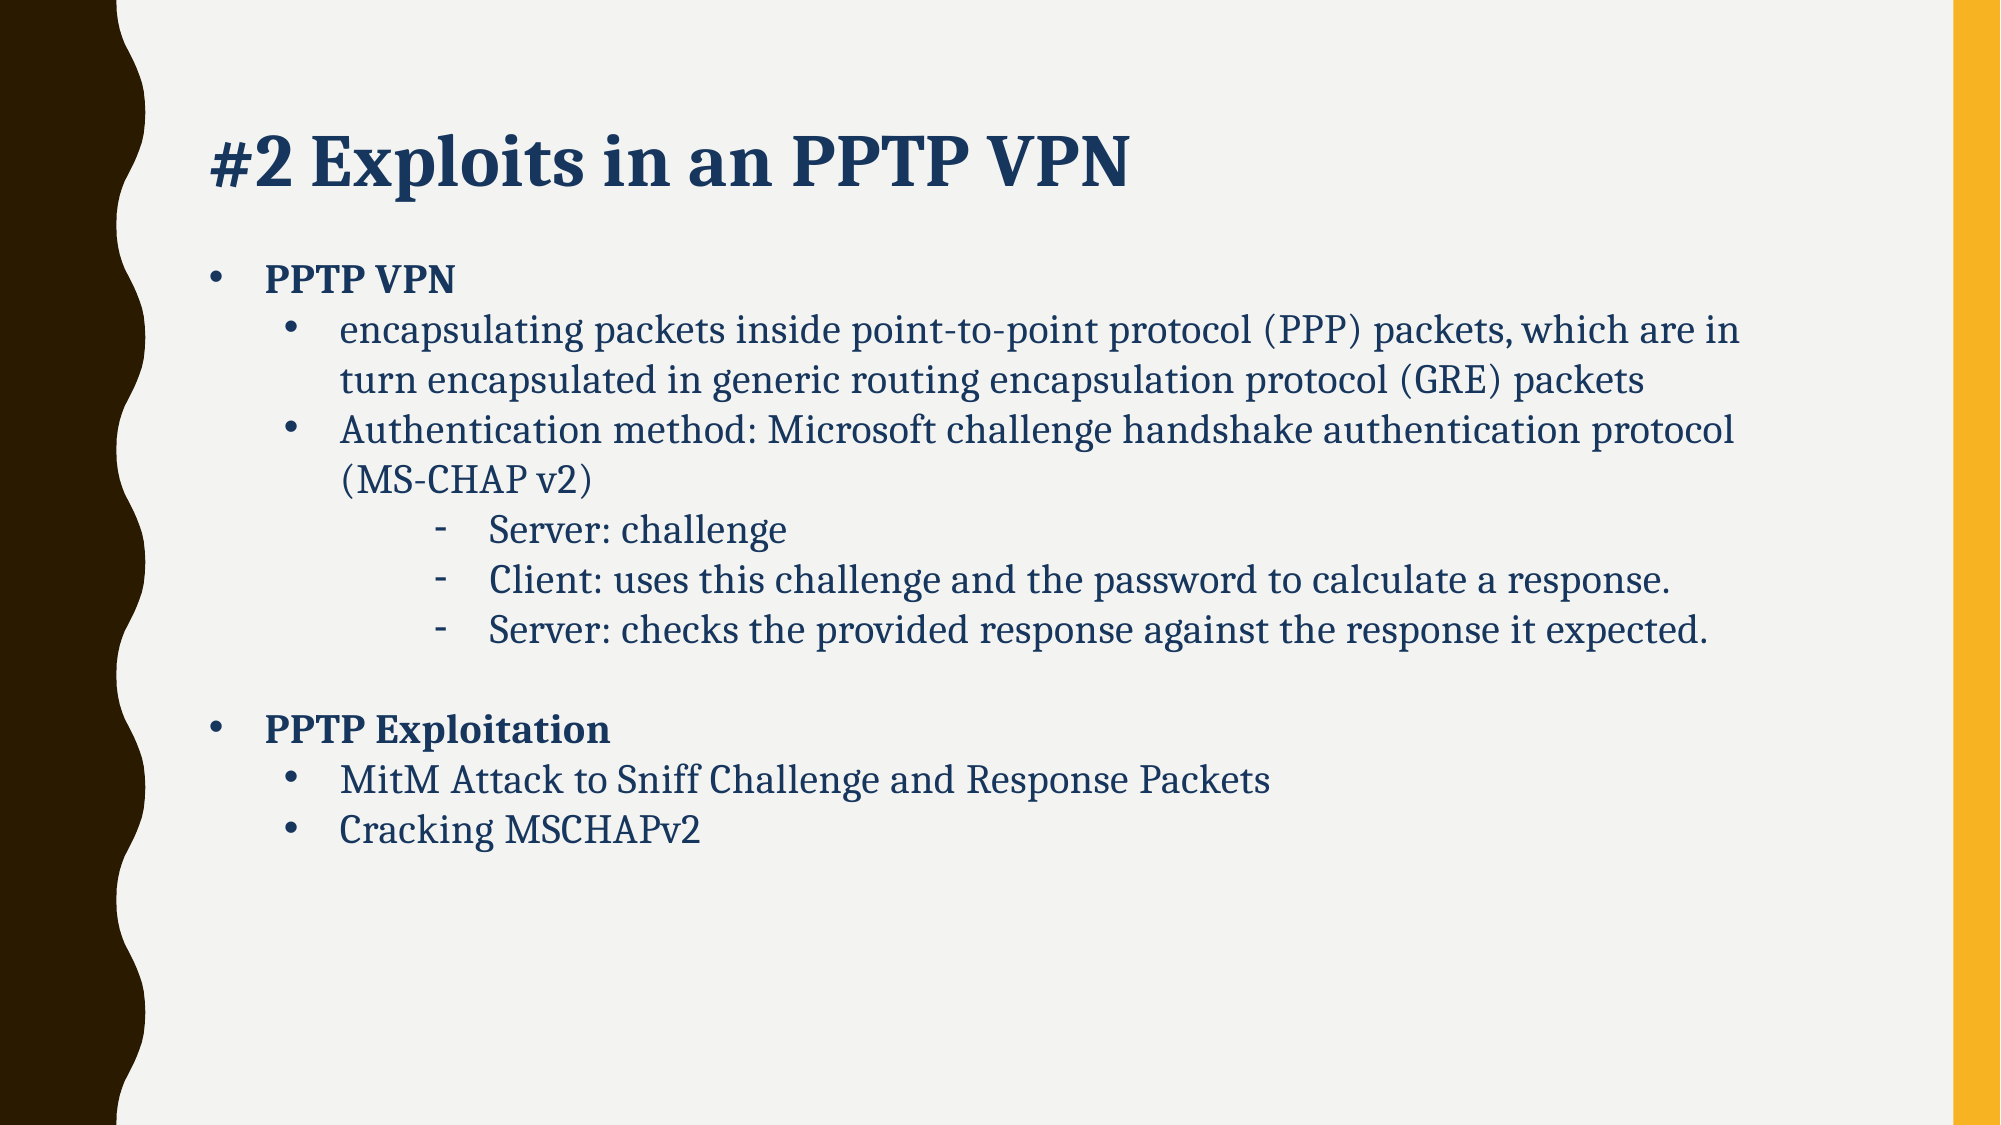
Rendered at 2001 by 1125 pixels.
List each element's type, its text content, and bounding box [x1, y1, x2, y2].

text_box #2 Exploits in an PPTP VPN PPTP VPN encapsulating packets inside point-to-point protocol (PPP) packets, which are in turn encapsulated in generic routing encapsulation protocol (GRE) packets Authentication method: Microsoft challenge handshake authentication protocol (MS-CHAP v2) Server: challenge Client: uses this challenge and the password to calculate a response. Server: checks the provided response against the response it expected. PPTP Exploitation MitM Attack to Sniff Challenge and Response Packets Cracking MSCHAPv2 [193, 103, 1842, 1125]
